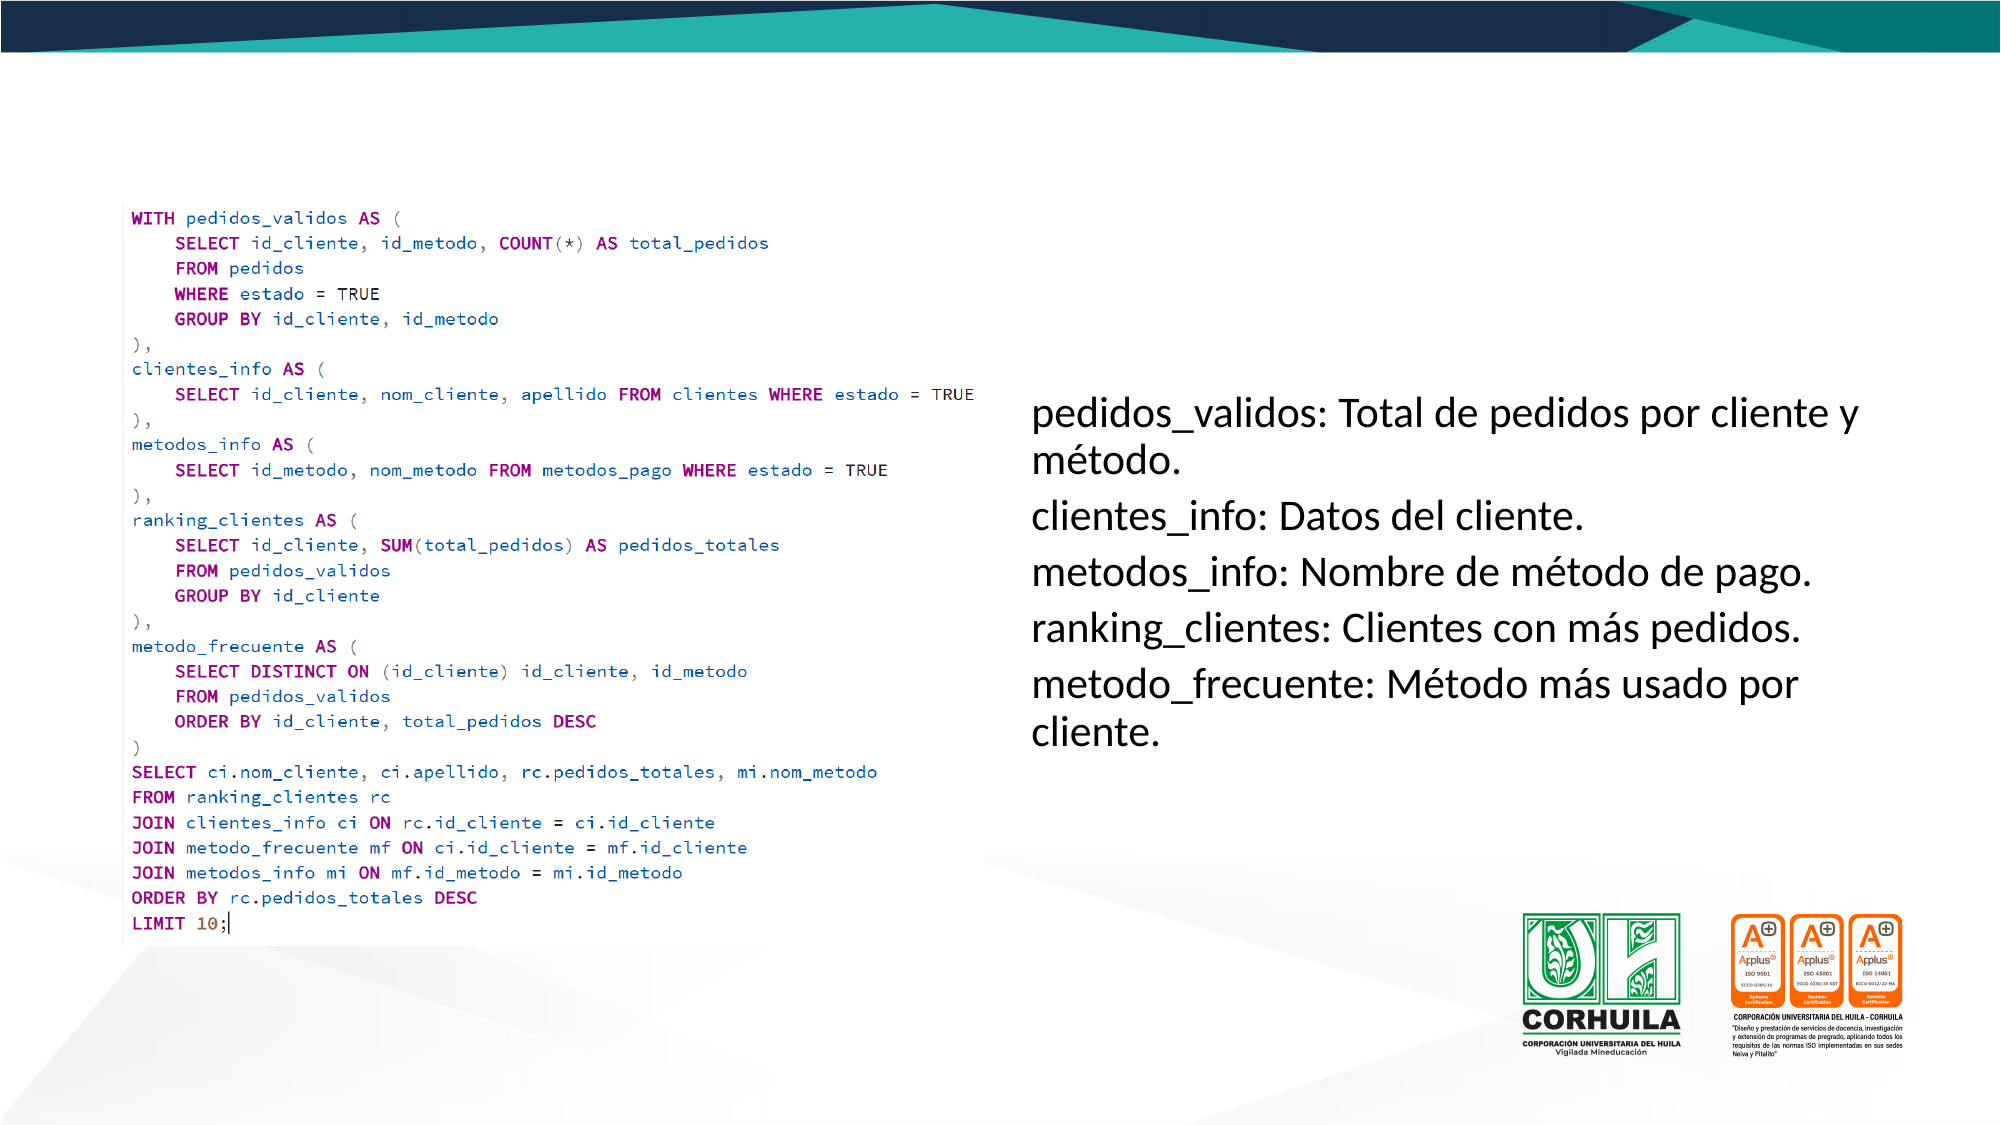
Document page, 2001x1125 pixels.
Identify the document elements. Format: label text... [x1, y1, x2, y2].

picture [0, 0, 2000, 1125]
text_box pedidos_validos: Total de pedidos por cliente y método. clientes_info: Datos del cliente. metodos_info: Nombre de método de pago. ranking_clientes: Clientes con más pedidos. metodo_frecuente: Método más usado por cliente. [1016, 382, 1901, 1125]
